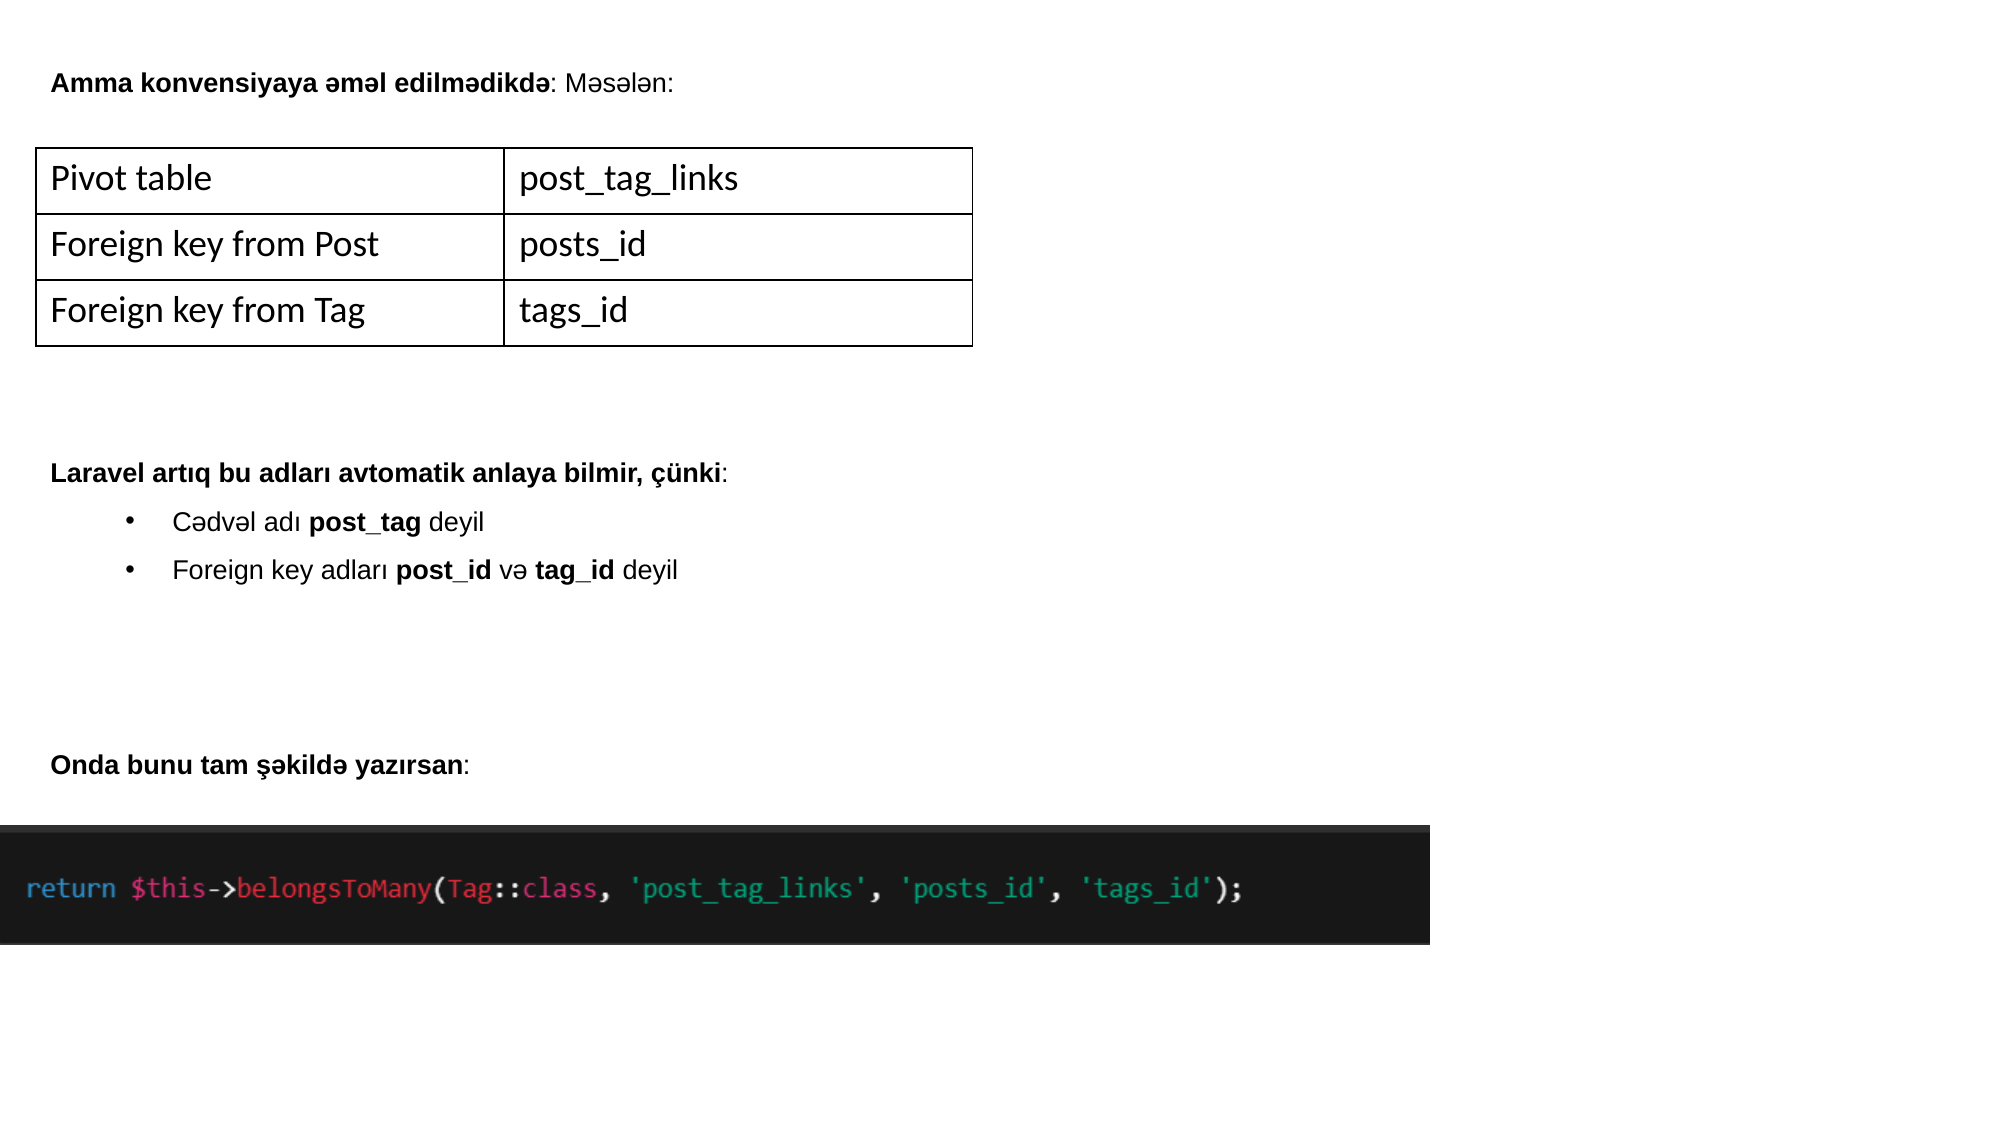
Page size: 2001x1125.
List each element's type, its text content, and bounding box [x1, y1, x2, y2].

text_box Amma konvensiyaya əməl edilmədikdə: Məsələn: Laravel artıq bu adları avtomatik anlaya bilmir, çünki: Cədvəl adı post_tag deyil Foreign key adları post_id və tag_id deyil Onda bunu tam şəkildə yazırsan: [35, 41, 1965, 836]
table_cell Foreign key from Post [37, 215, 503, 279]
table_cell posts_id [505, 215, 972, 279]
table_header post_tag_links [505, 149, 972, 213]
picture [0, 825, 1430, 945]
table_cell Foreign key from Tag [37, 281, 503, 345]
table_header Pivot table [37, 149, 503, 213]
table_cell tags_id [505, 281, 972, 345]
